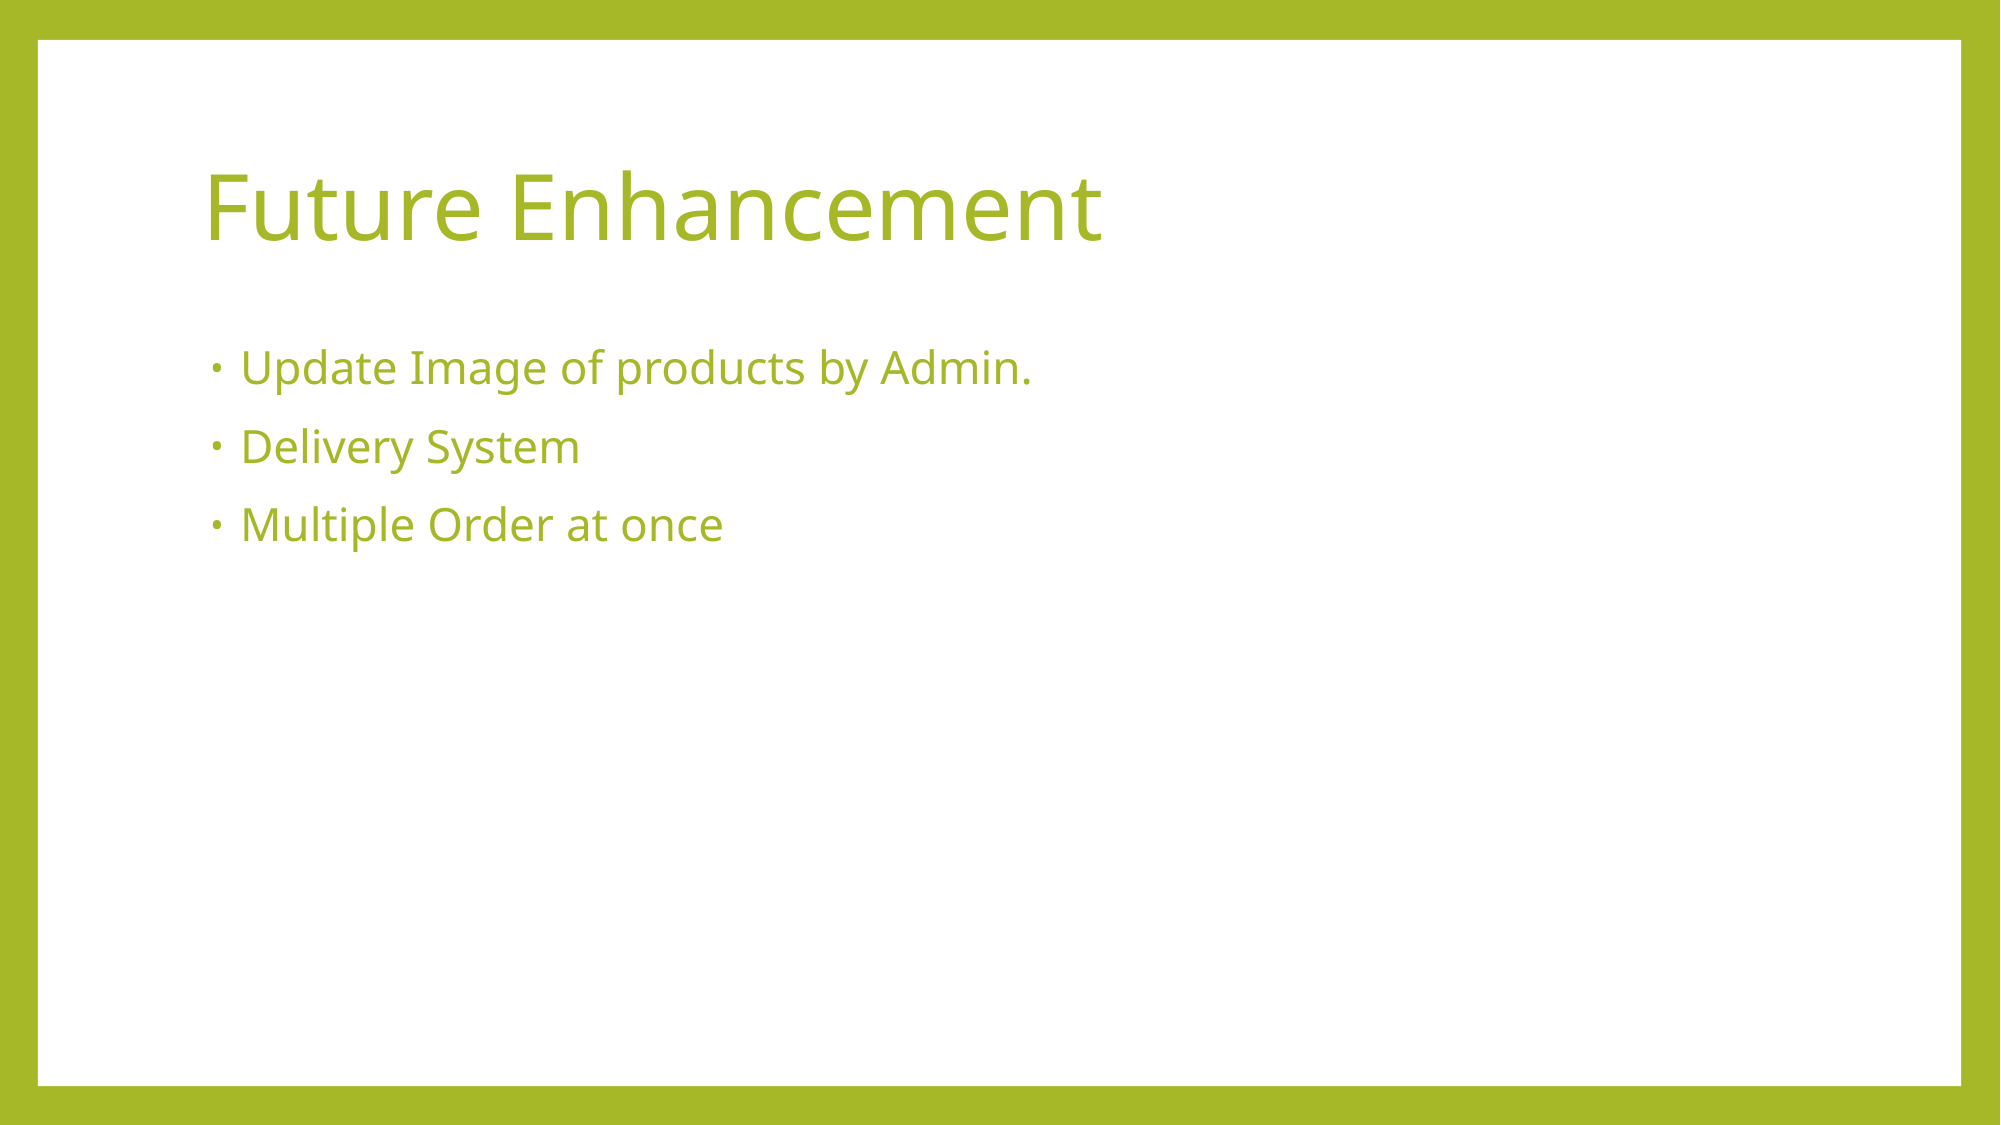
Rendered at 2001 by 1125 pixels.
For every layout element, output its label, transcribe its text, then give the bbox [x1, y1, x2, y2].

title Future Enhancement [187, 99, 1808, 323]
list Update Image of products by Admin. Delivery System Multiple Order at once [187, 337, 1808, 1000]
